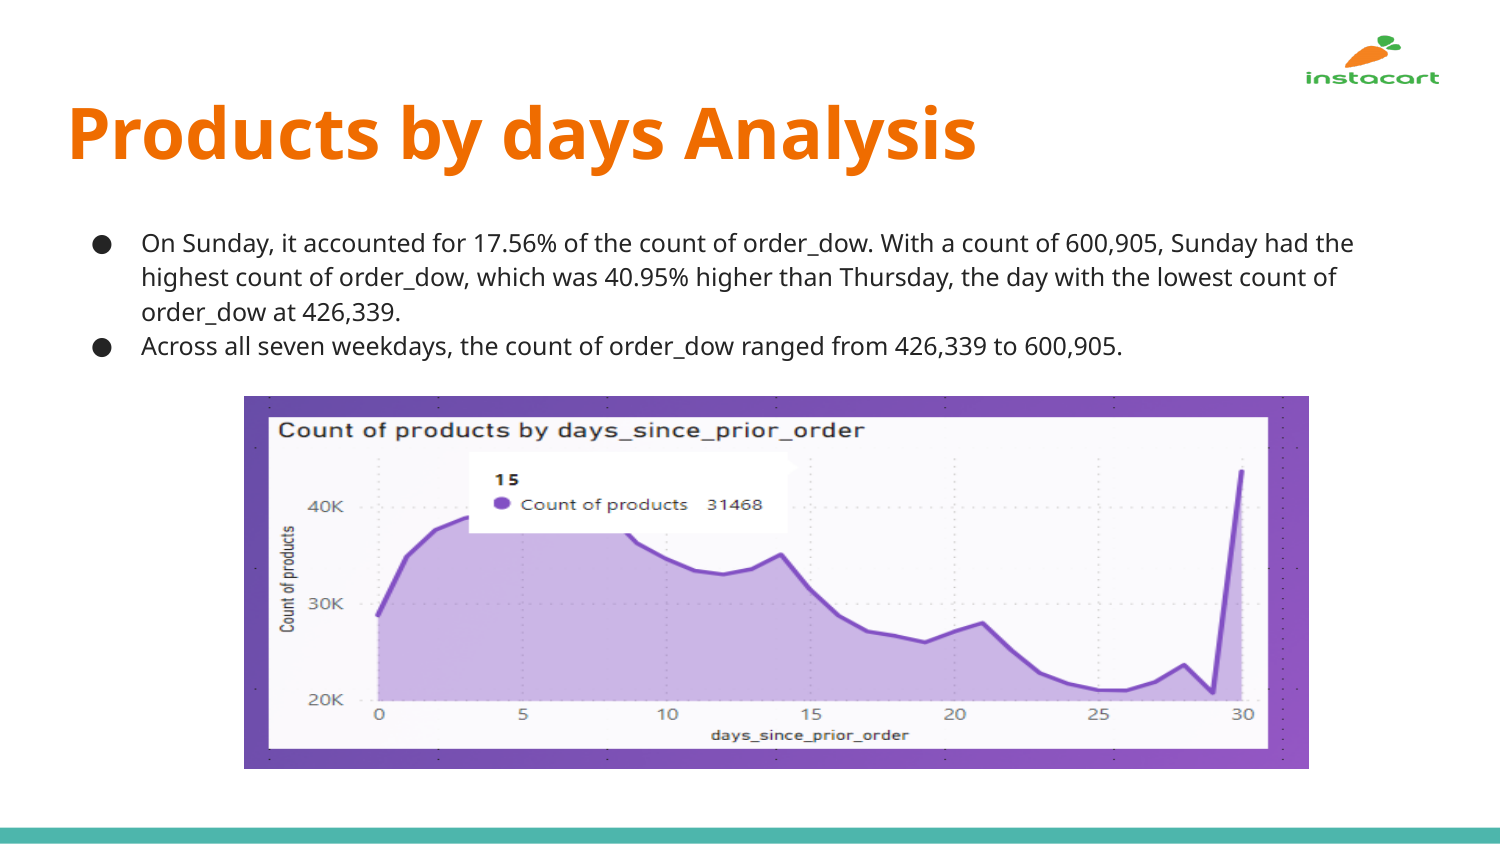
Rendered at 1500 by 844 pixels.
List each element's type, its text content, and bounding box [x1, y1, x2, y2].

picture [244, 396, 1309, 769]
picture [1245, 17, 1500, 110]
list On Sunday, it accounted for 17.56% of the count of order_dow. With a count of 600,905, Sunday had the highest count of order_dow, which was 40.95% higher than Thursday, the day with the lowest count of order_dow at 426,339. Across all seven weekdays, the count of order_dow ranged from 426,339 to 600,905. [51, 207, 1449, 750]
title Products by days Analysis [51, 72, 1449, 189]
